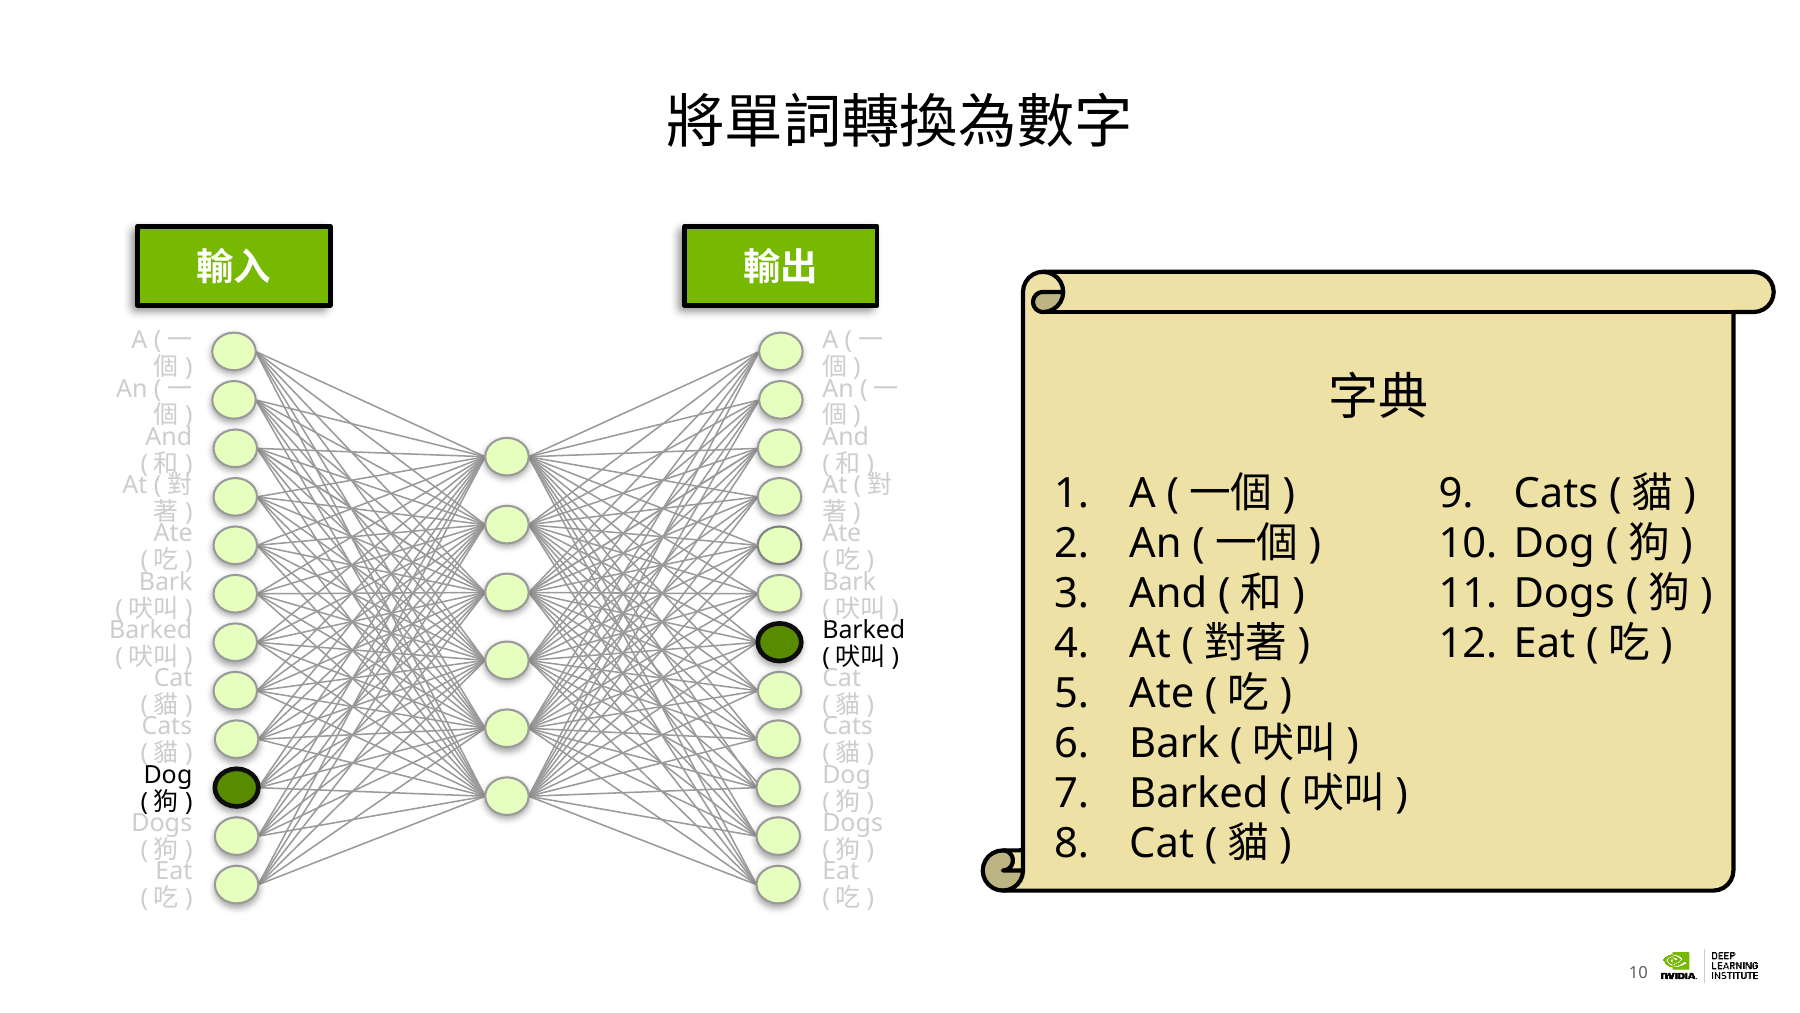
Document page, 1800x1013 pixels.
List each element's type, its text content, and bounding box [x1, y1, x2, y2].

text_box A (一個) An (一個) And (和) At (對著) Ate (吃) Bark (吠叫) Barked (吠叫) Cat (貓) Cats (貓) Dog (狗) Dogs (狗) Eat (吃) [1037, 453, 1800, 879]
picture [1661, 949, 1704, 983]
text_box 輸出 [682, 224, 879, 307]
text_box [89, 332, 926, 907]
text_box 輸入 [136, 224, 332, 307]
picture [1705, 949, 1758, 983]
text_box 字典 [980, 269, 1776, 893]
title 將單詞轉換為數字 [81, 65, 1719, 164]
